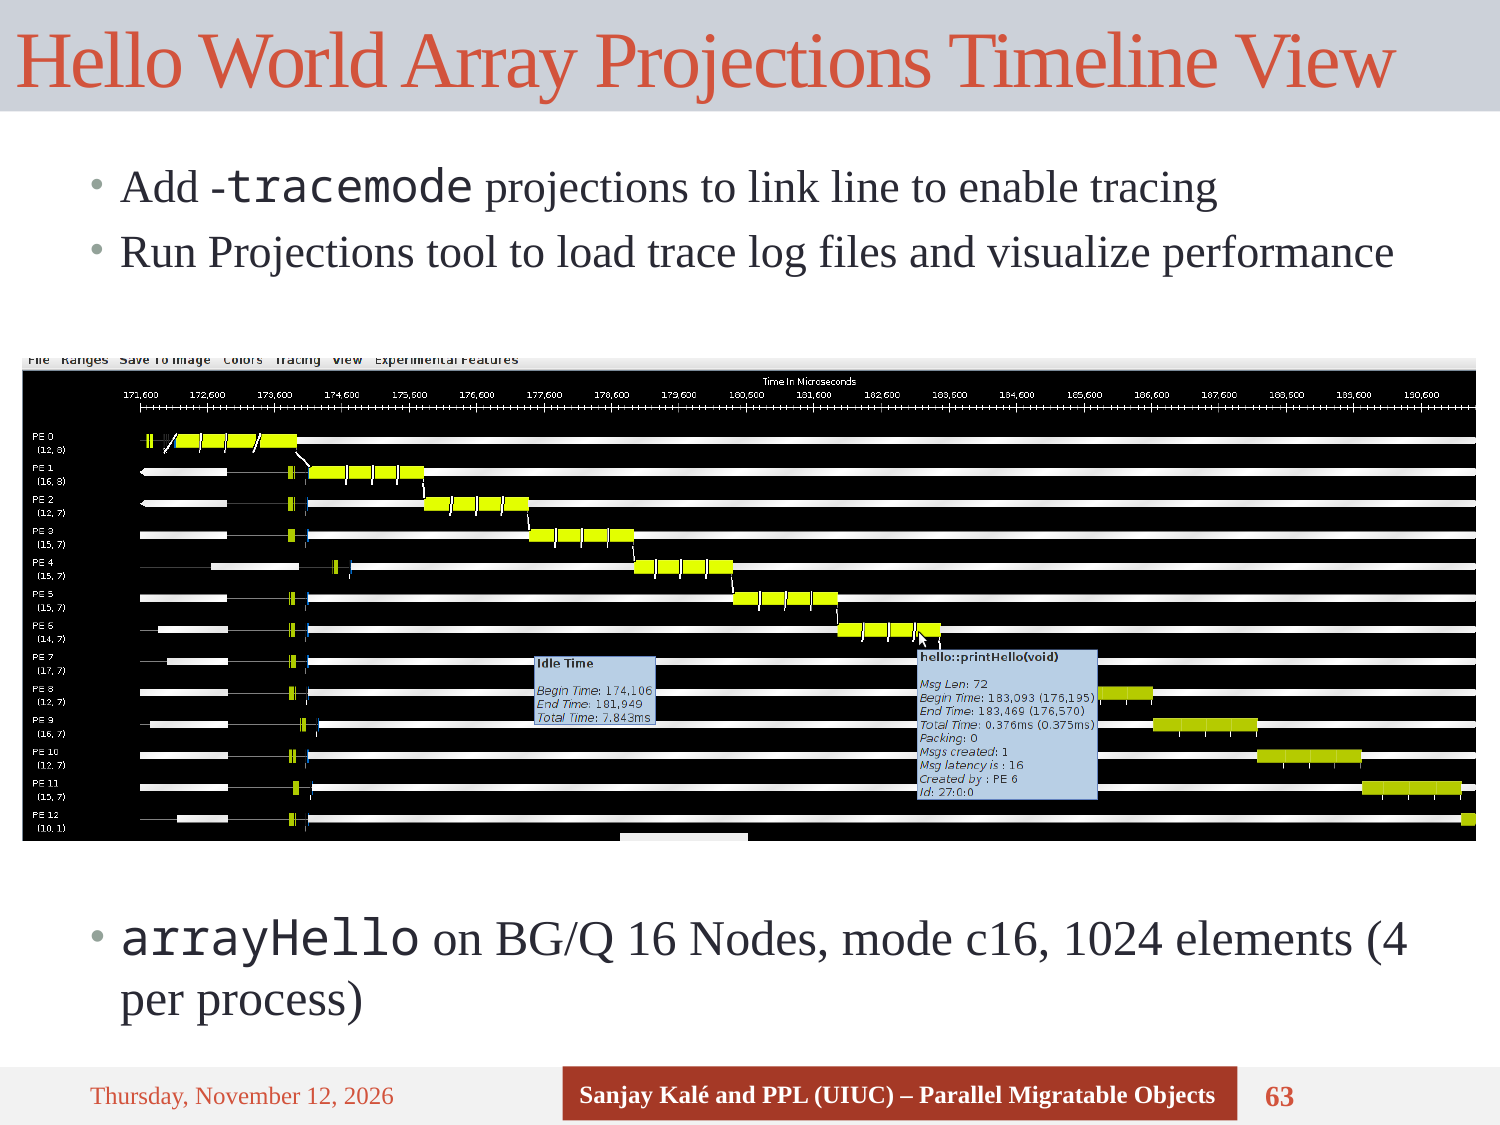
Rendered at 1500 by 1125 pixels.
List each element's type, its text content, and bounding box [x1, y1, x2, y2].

list arrayHello on BG/Q 16 Nodes, mode c16, 1024 elements (4 per process) [75, 907, 1425, 1040]
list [22, 300, 1476, 899]
footer Sanjay Kalé and PPL (UIUC) – Parallel Migratable Objects [562, 1066, 1238, 1121]
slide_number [75, 1067, 550, 1122]
slide_number 63 [1250, 1067, 1425, 1122]
list Add -tracemode projections to link line to enable tracing Run Projections tool to load trace log files and visualize performance [75, 149, 1425, 297]
title Hello World Array Projections Timeline View [0, 0, 1500, 112]
